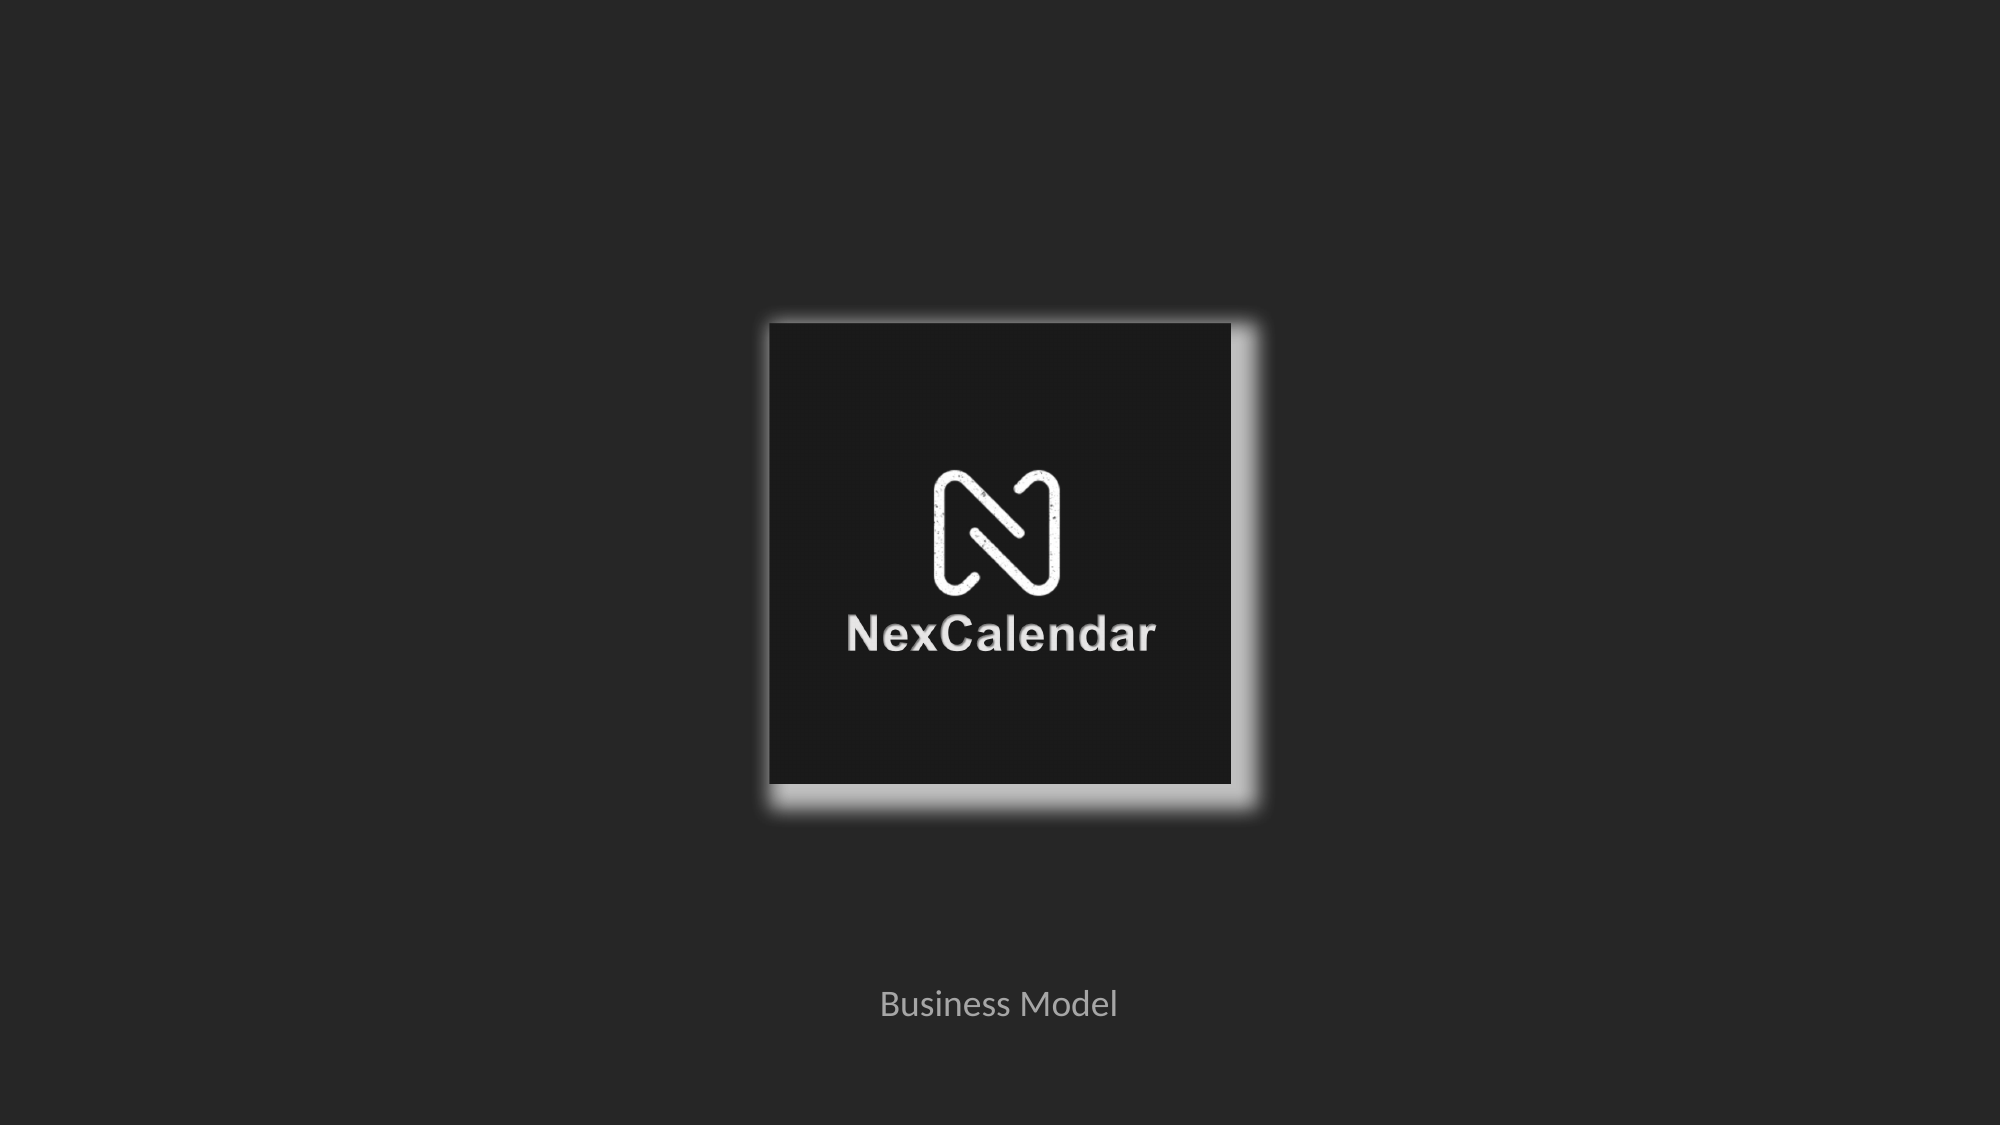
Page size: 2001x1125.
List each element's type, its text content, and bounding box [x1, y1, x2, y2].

text_box Business Model [865, 971, 1135, 1077]
picture [769, 323, 1231, 784]
